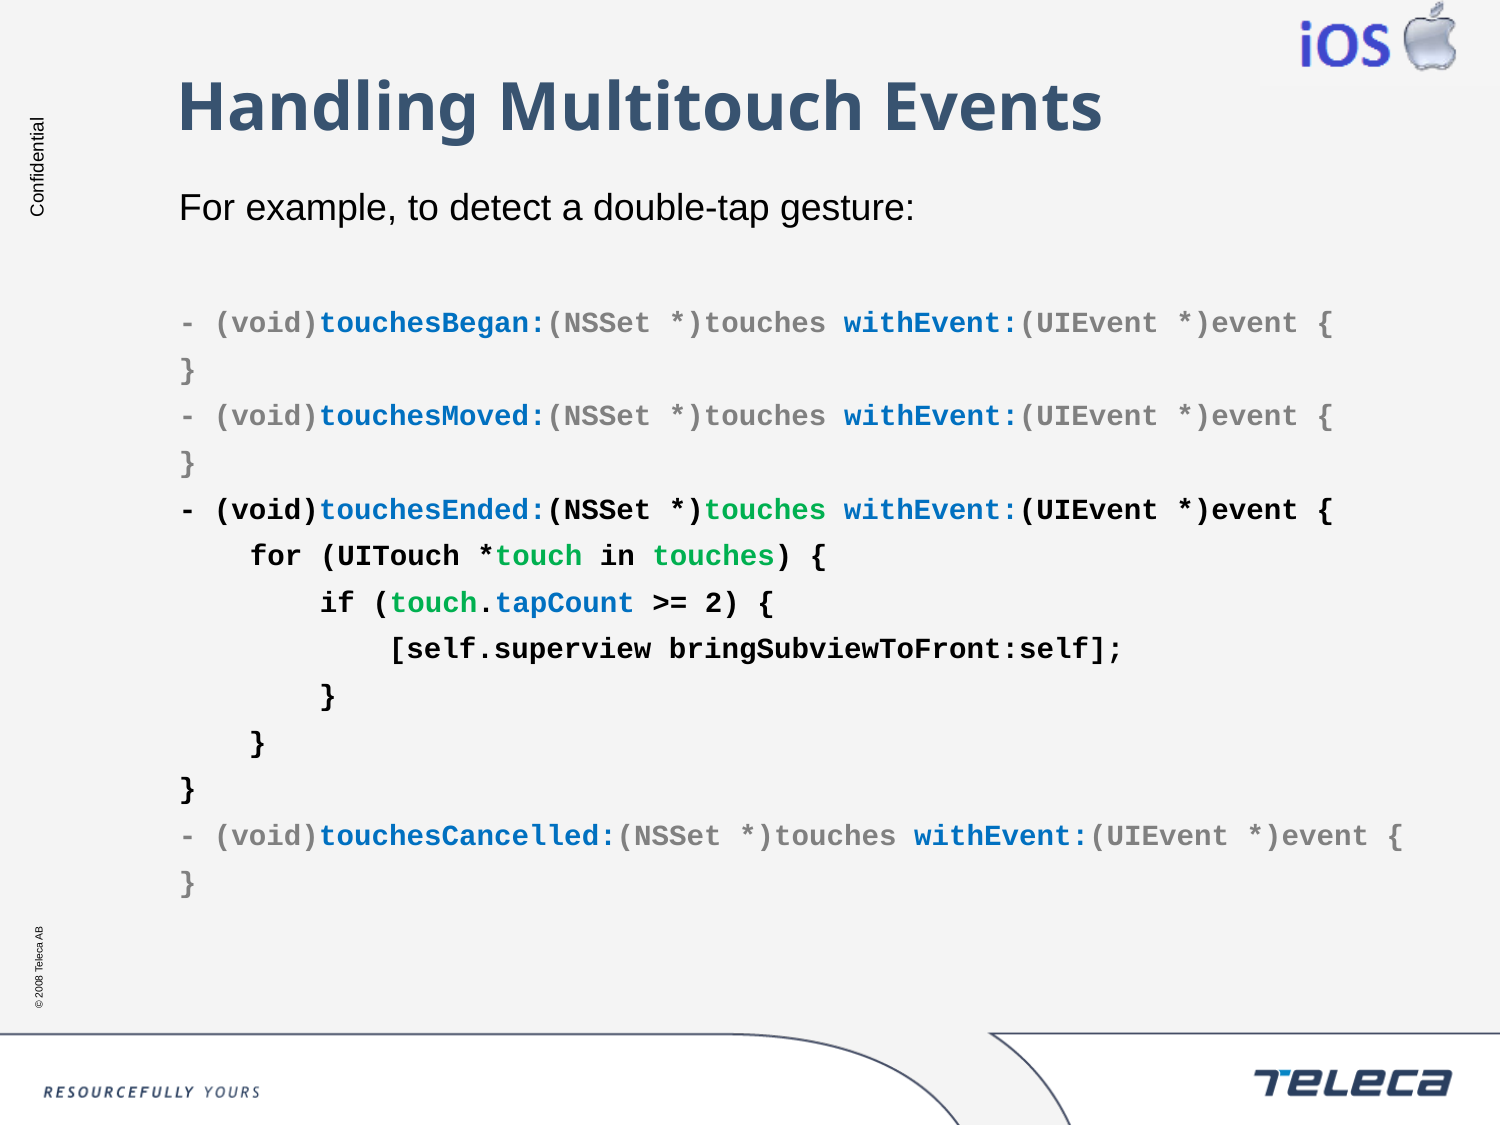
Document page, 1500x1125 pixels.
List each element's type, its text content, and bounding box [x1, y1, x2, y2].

picture [0, 1015, 1500, 1125]
picture [1260, 0, 1500, 86]
title Handling Multitouch Events [161, 47, 1407, 153]
list For example, to detect a double-tap gesture: - (void)touchesBegan:(NSSet *)touches withEvent:(UIEvent *)event { } - (void)touchesMoved:(NSSet *)touches withEvent:(UIEvent *)event { } - (void)touchesEnded:(NSSet *)touches withEvent:(UIEvent *)event { for (UITouch *touch in touches) { if (touch.tapCount >= 2) { [self.superview bringSubviewToFront:self]; } } } - (void)touchesCancelled:(NSSet *)touches withEvent:(UIEvent *)event { } [163, 175, 1442, 984]
